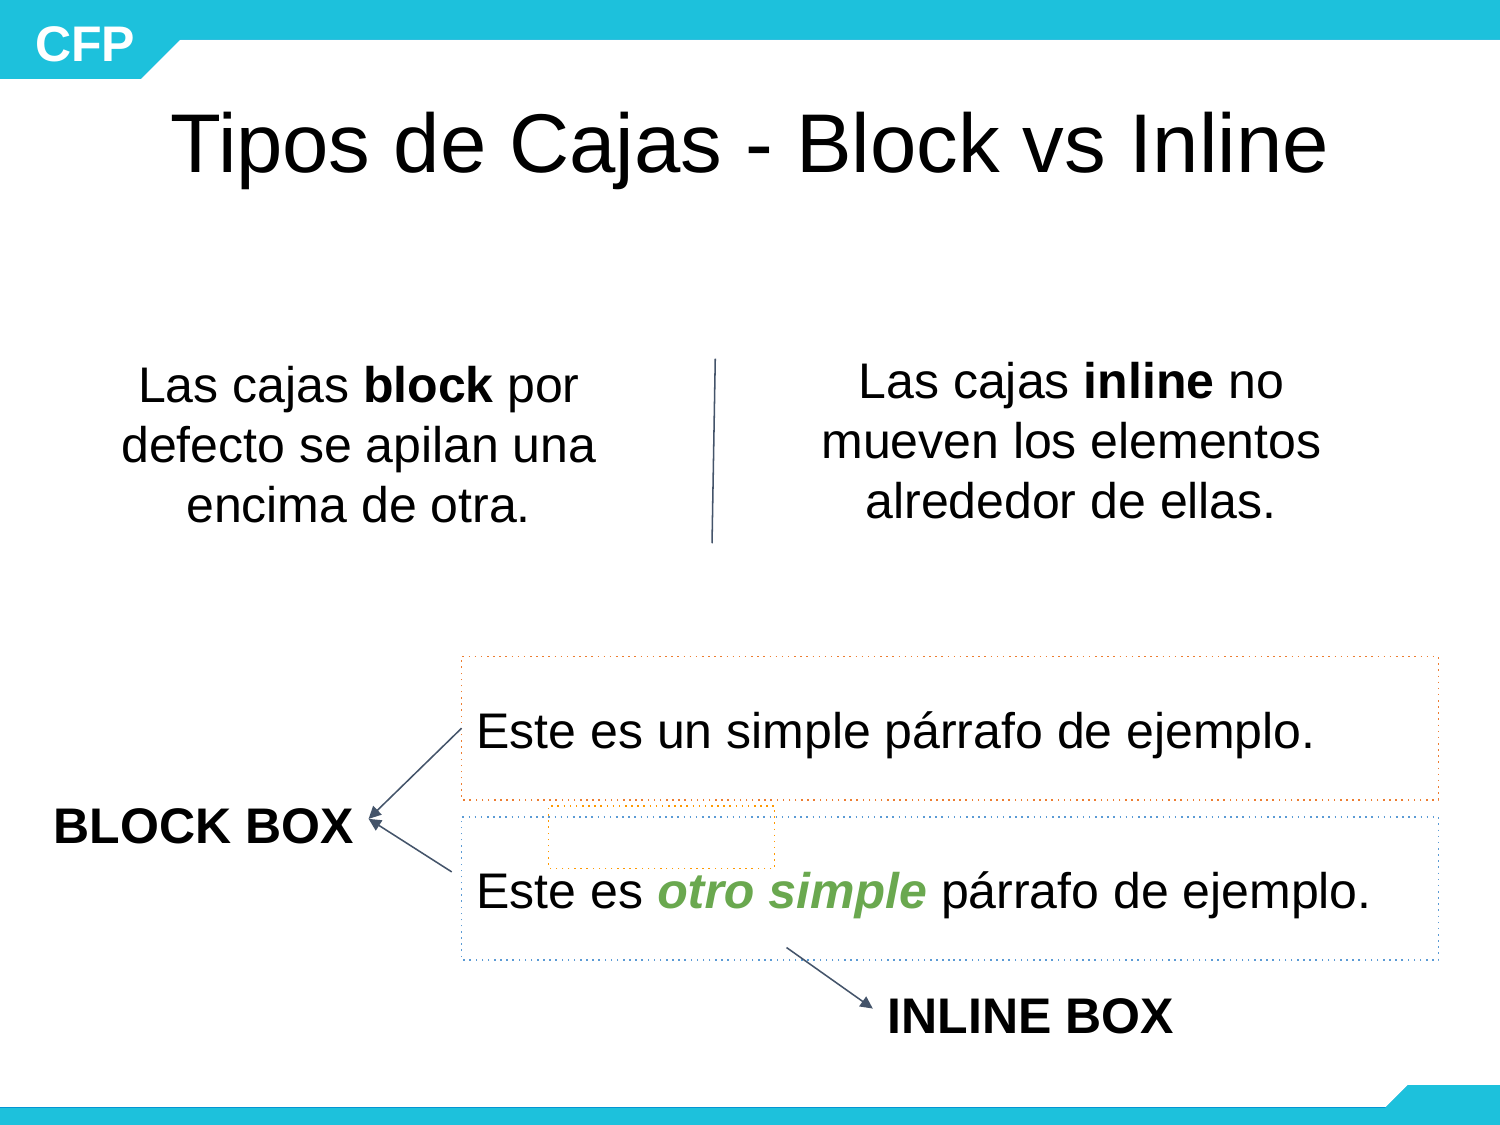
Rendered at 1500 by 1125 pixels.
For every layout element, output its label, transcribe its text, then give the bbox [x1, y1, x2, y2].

text_box Las cajas block por defecto se apilan una encima de otra. [58, 337, 659, 519]
text_box Este es otro simple párrafo de ejemplo. [461, 816, 1439, 961]
text_box BLOCK BOX [0, 778, 363, 859]
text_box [711, 358, 716, 544]
text_box INLINE BOX [872, 968, 1315, 1049]
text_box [368, 818, 452, 873]
text_box [548, 806, 775, 869]
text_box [786, 947, 873, 1009]
text_box Este es un simple párrafo de ejemplo. [461, 656, 1439, 800]
text_box Las cajas inline no mueven los elementos alrededor de ellas. [771, 333, 1372, 519]
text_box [368, 727, 462, 820]
title Tipos de Cajas - Block vs Inline [103, 45, 1397, 246]
